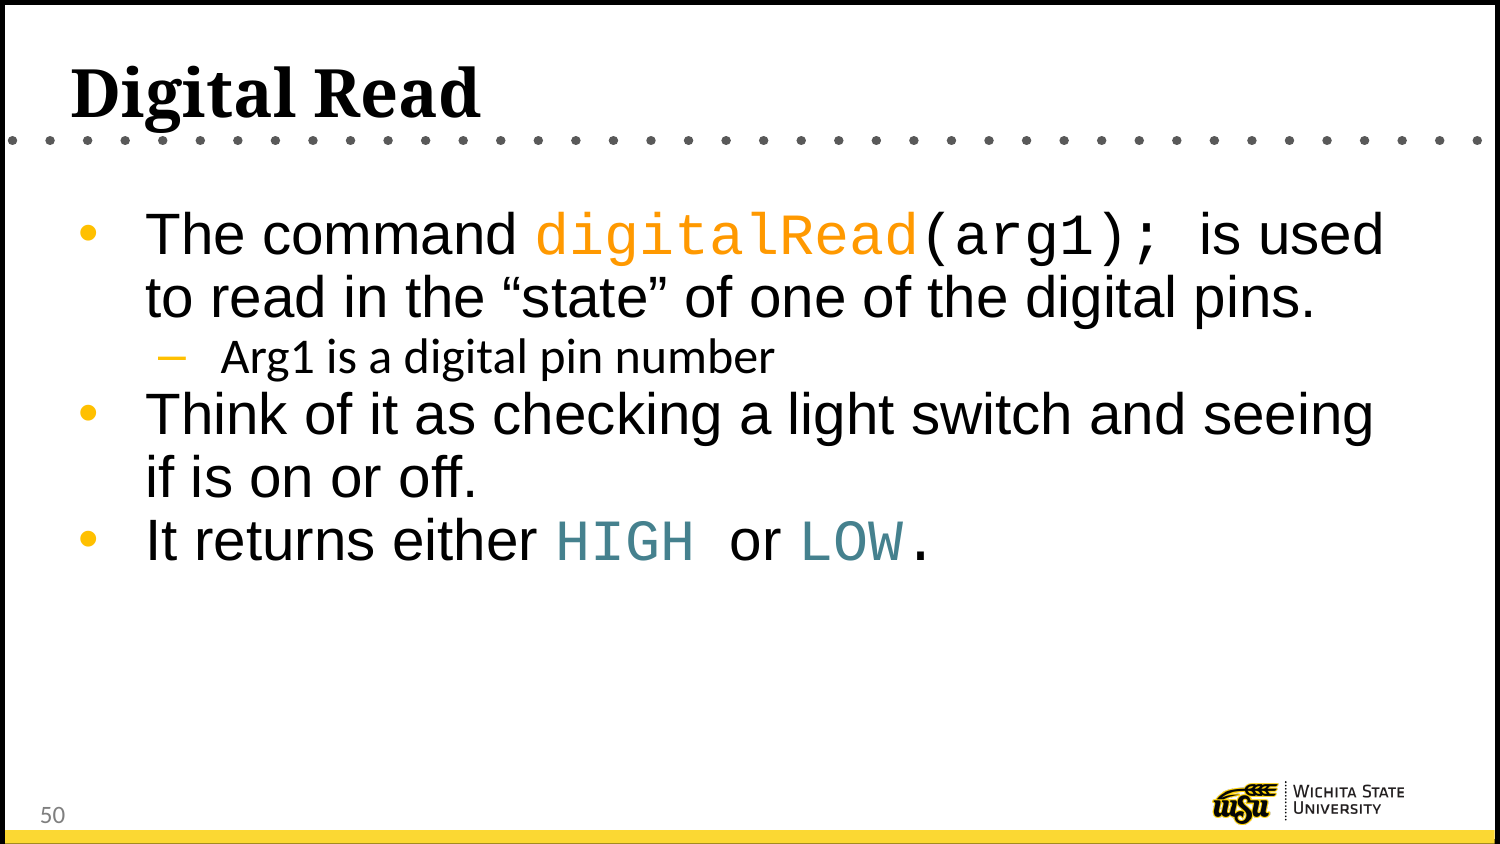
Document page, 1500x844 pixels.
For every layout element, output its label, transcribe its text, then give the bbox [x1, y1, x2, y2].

picture [1212, 781, 1404, 825]
list The command digitalRead(arg1); is used to read in the “state” of one of the digital pins. Arg1 is a digital pin number Think of it as checking a light switch and seeing if is on or off. It returns either HIGH or LOW. [55, 196, 1406, 754]
title Digital Read [55, 33, 1450, 138]
